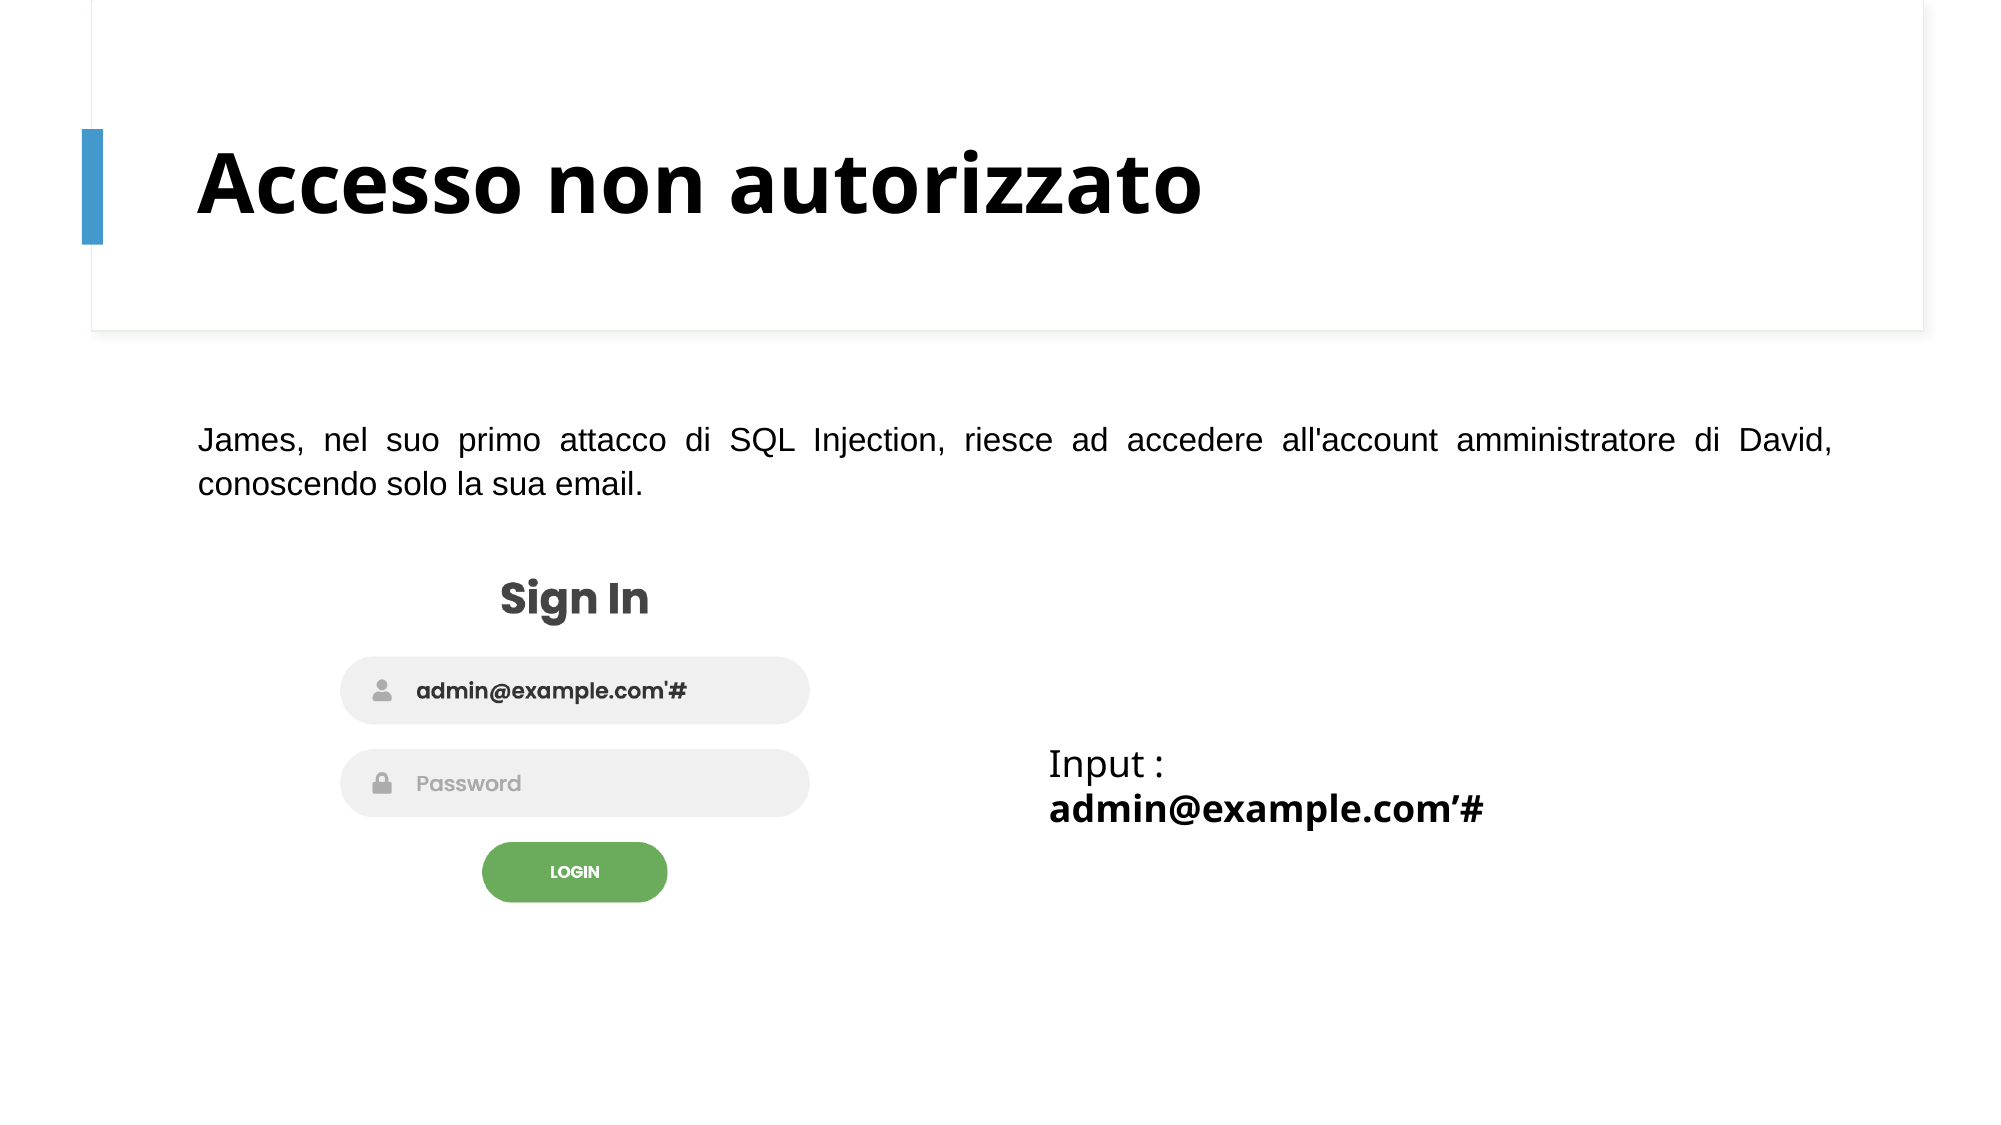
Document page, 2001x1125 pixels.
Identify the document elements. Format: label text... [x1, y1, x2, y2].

picture [231, 502, 990, 1013]
title Accesso non autorizzato [183, 90, 1851, 284]
list James, nel suo primo attacco di SQL Injection, riesce ad accedere all'account amministratore di David, conoscendo solo la sua email. [183, 406, 1851, 1013]
text_box Input : admin@example.com’# [1034, 732, 1500, 838]
